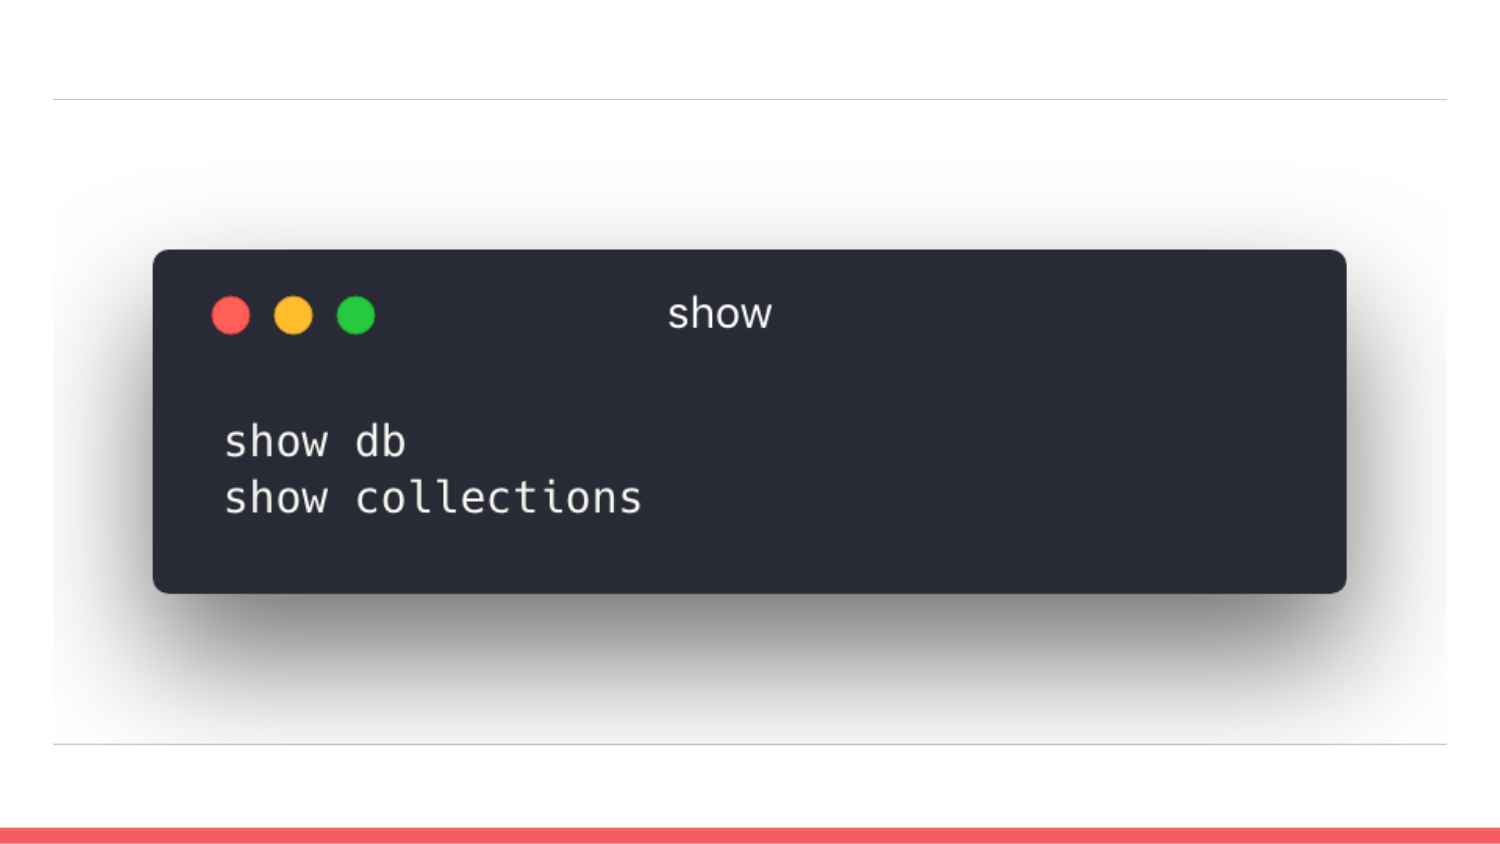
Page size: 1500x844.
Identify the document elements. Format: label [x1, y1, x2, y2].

picture [52, 98, 1448, 746]
